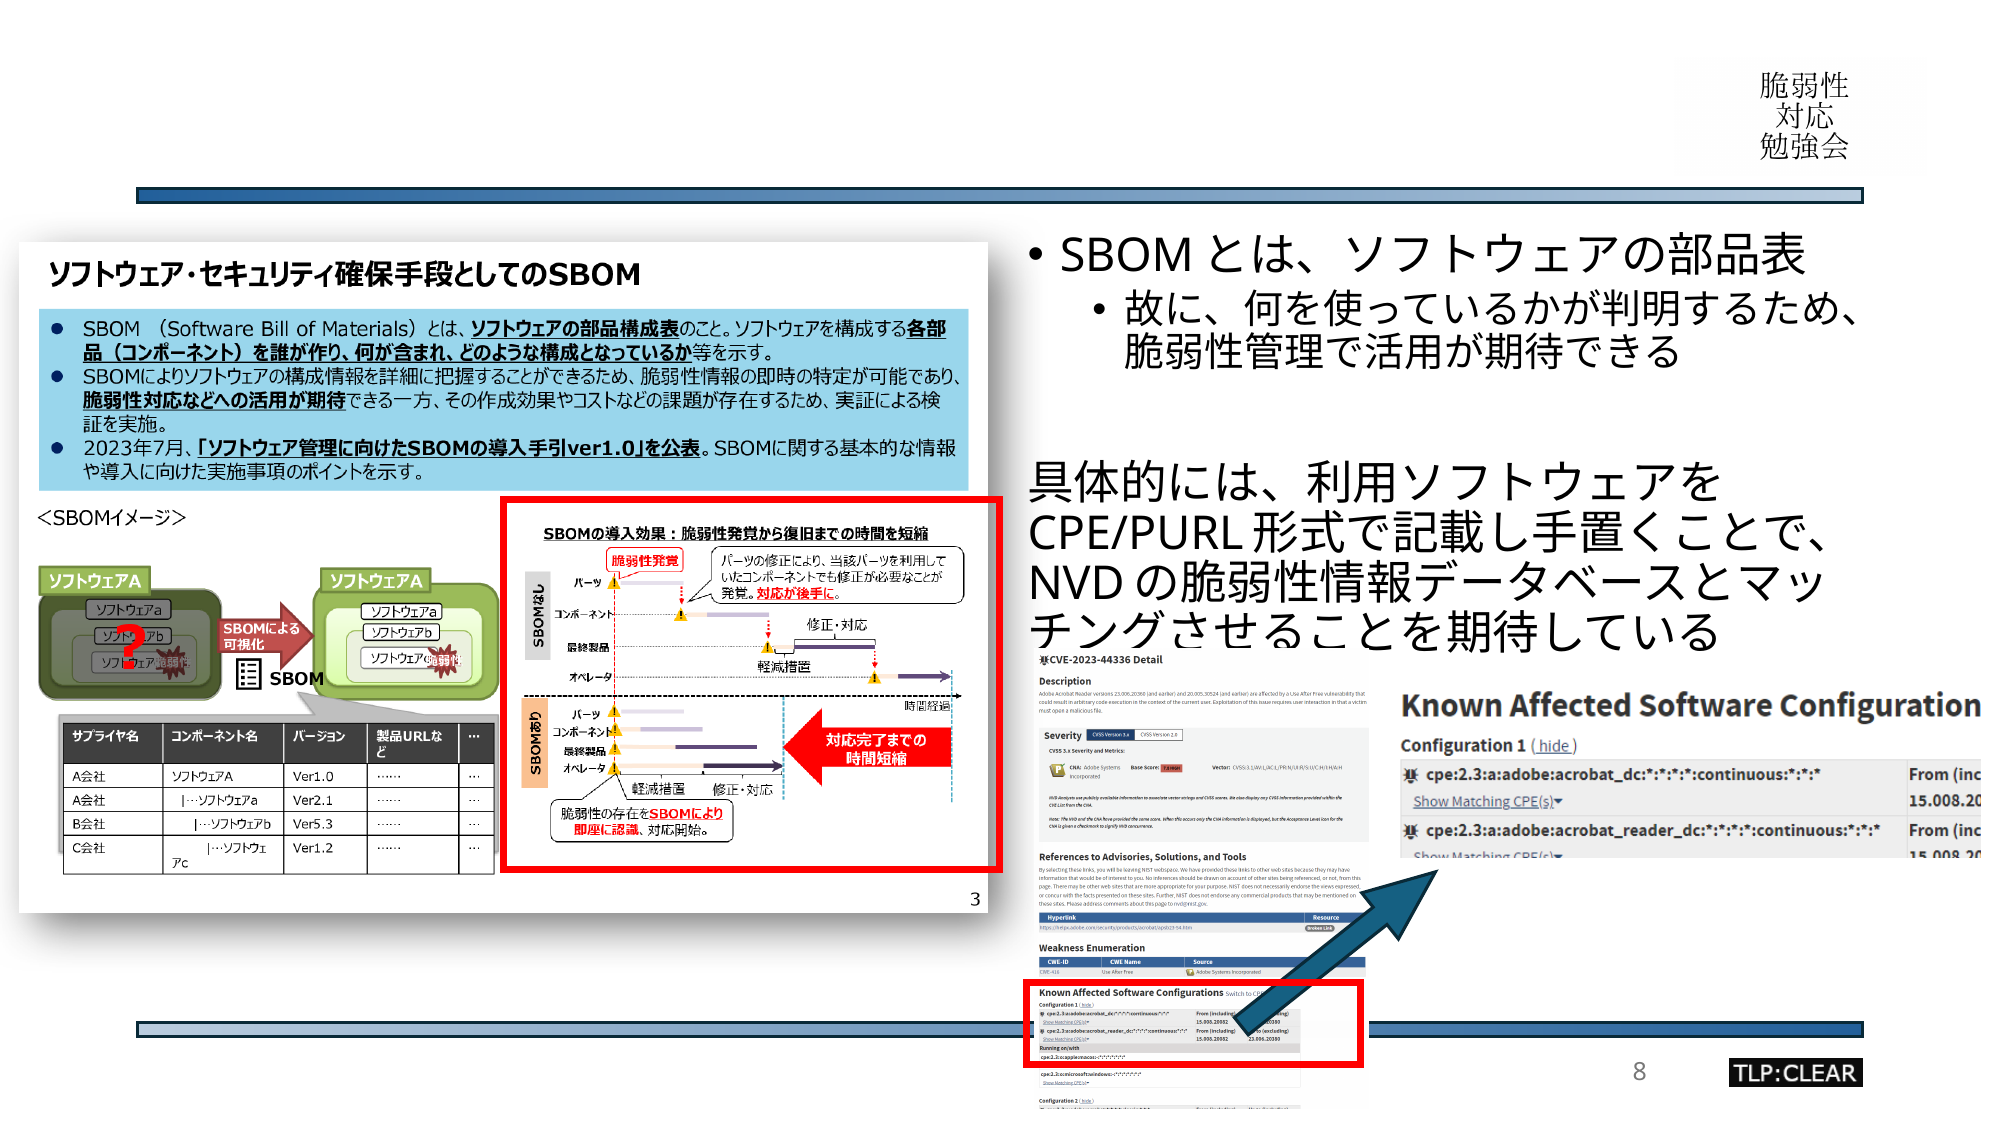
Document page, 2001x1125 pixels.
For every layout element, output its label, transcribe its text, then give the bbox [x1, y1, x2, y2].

picture [1033, 647, 1370, 1110]
slide_number 8 [1548, 1042, 1662, 1103]
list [19, 241, 988, 913]
picture [1394, 688, 1981, 859]
text_box [1025, 981, 1033, 1066]
text_box [1370, 869, 1439, 942]
picture [1674, 57, 1927, 176]
text_box [988, 498, 1001, 871]
picture [1729, 1058, 1863, 1087]
list SBOMとは、ソフトウェアの部品表 故に、何を使っているかが判明するため、脆弱性管理で活用が期待できる 具体的には、利用ソフトウェアをCPE/PURL形式で記載し手置くことで、NVDの脆弱性情報データベースとマッチングさせることを期待している [1012, 223, 1863, 673]
